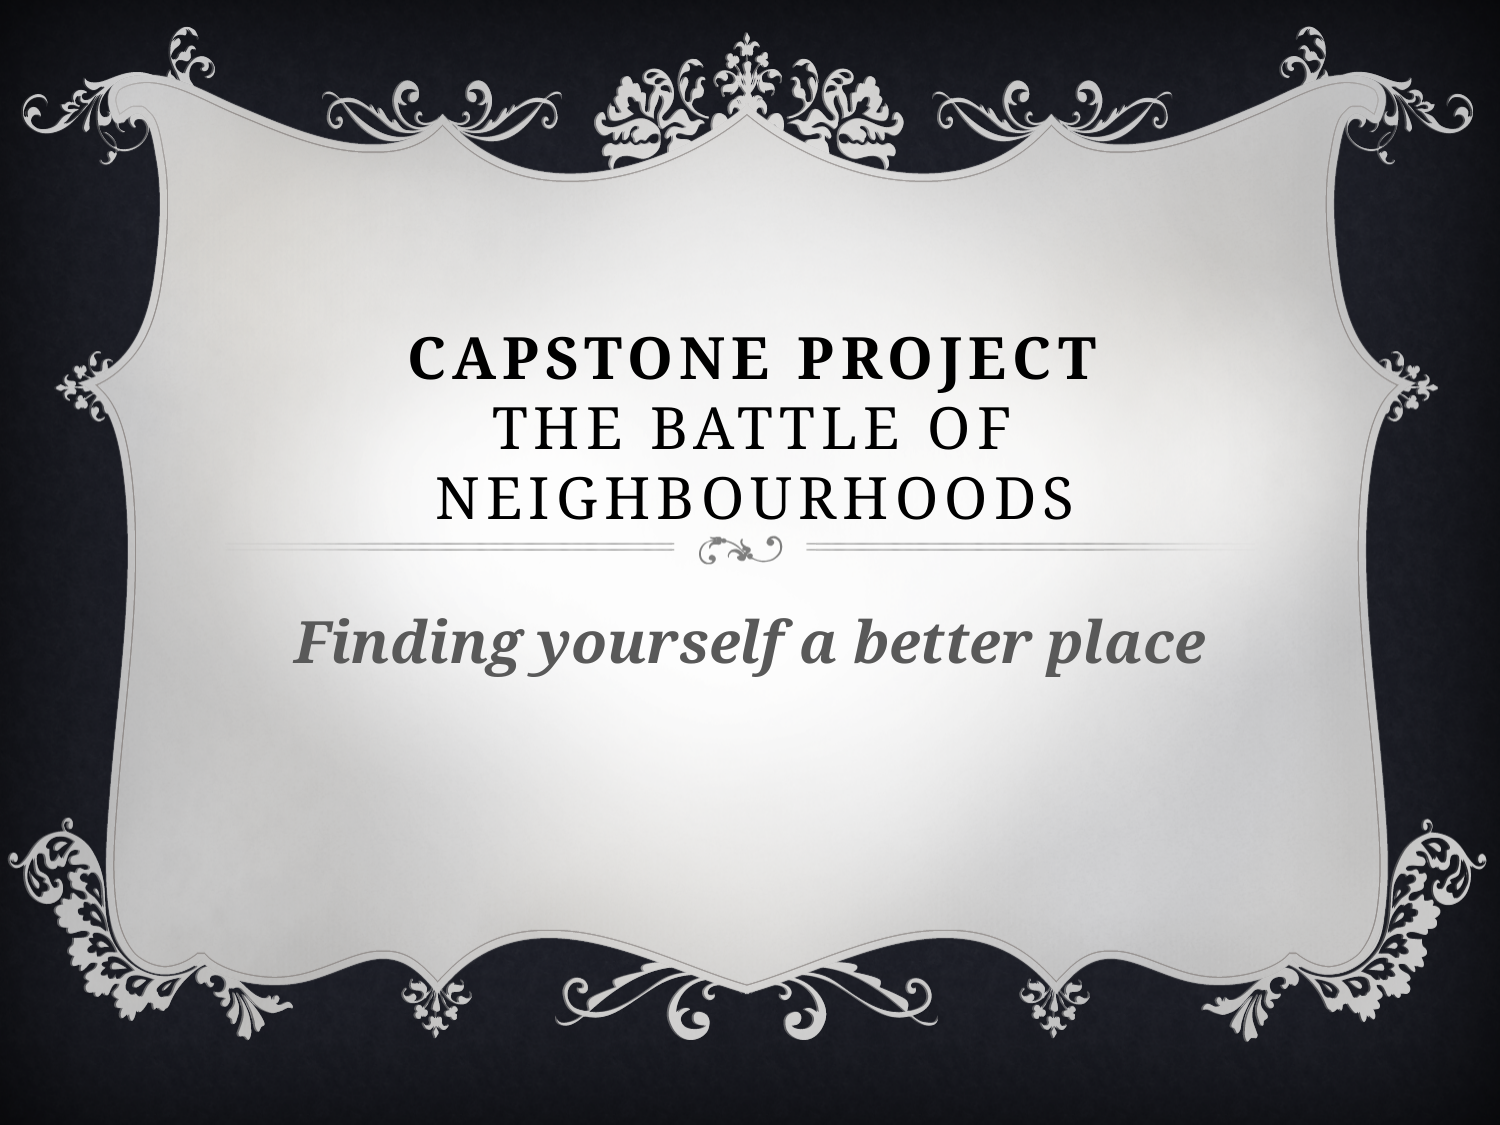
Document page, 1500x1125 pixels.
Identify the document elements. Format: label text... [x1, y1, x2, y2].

title Capstone Project The battle of neighbourhoods [230, 326, 1281, 539]
picture [0, 0, 1500, 459]
subtitle Finding yourself a better place [225, 562, 1275, 688]
picture [0, 613, 1500, 1125]
